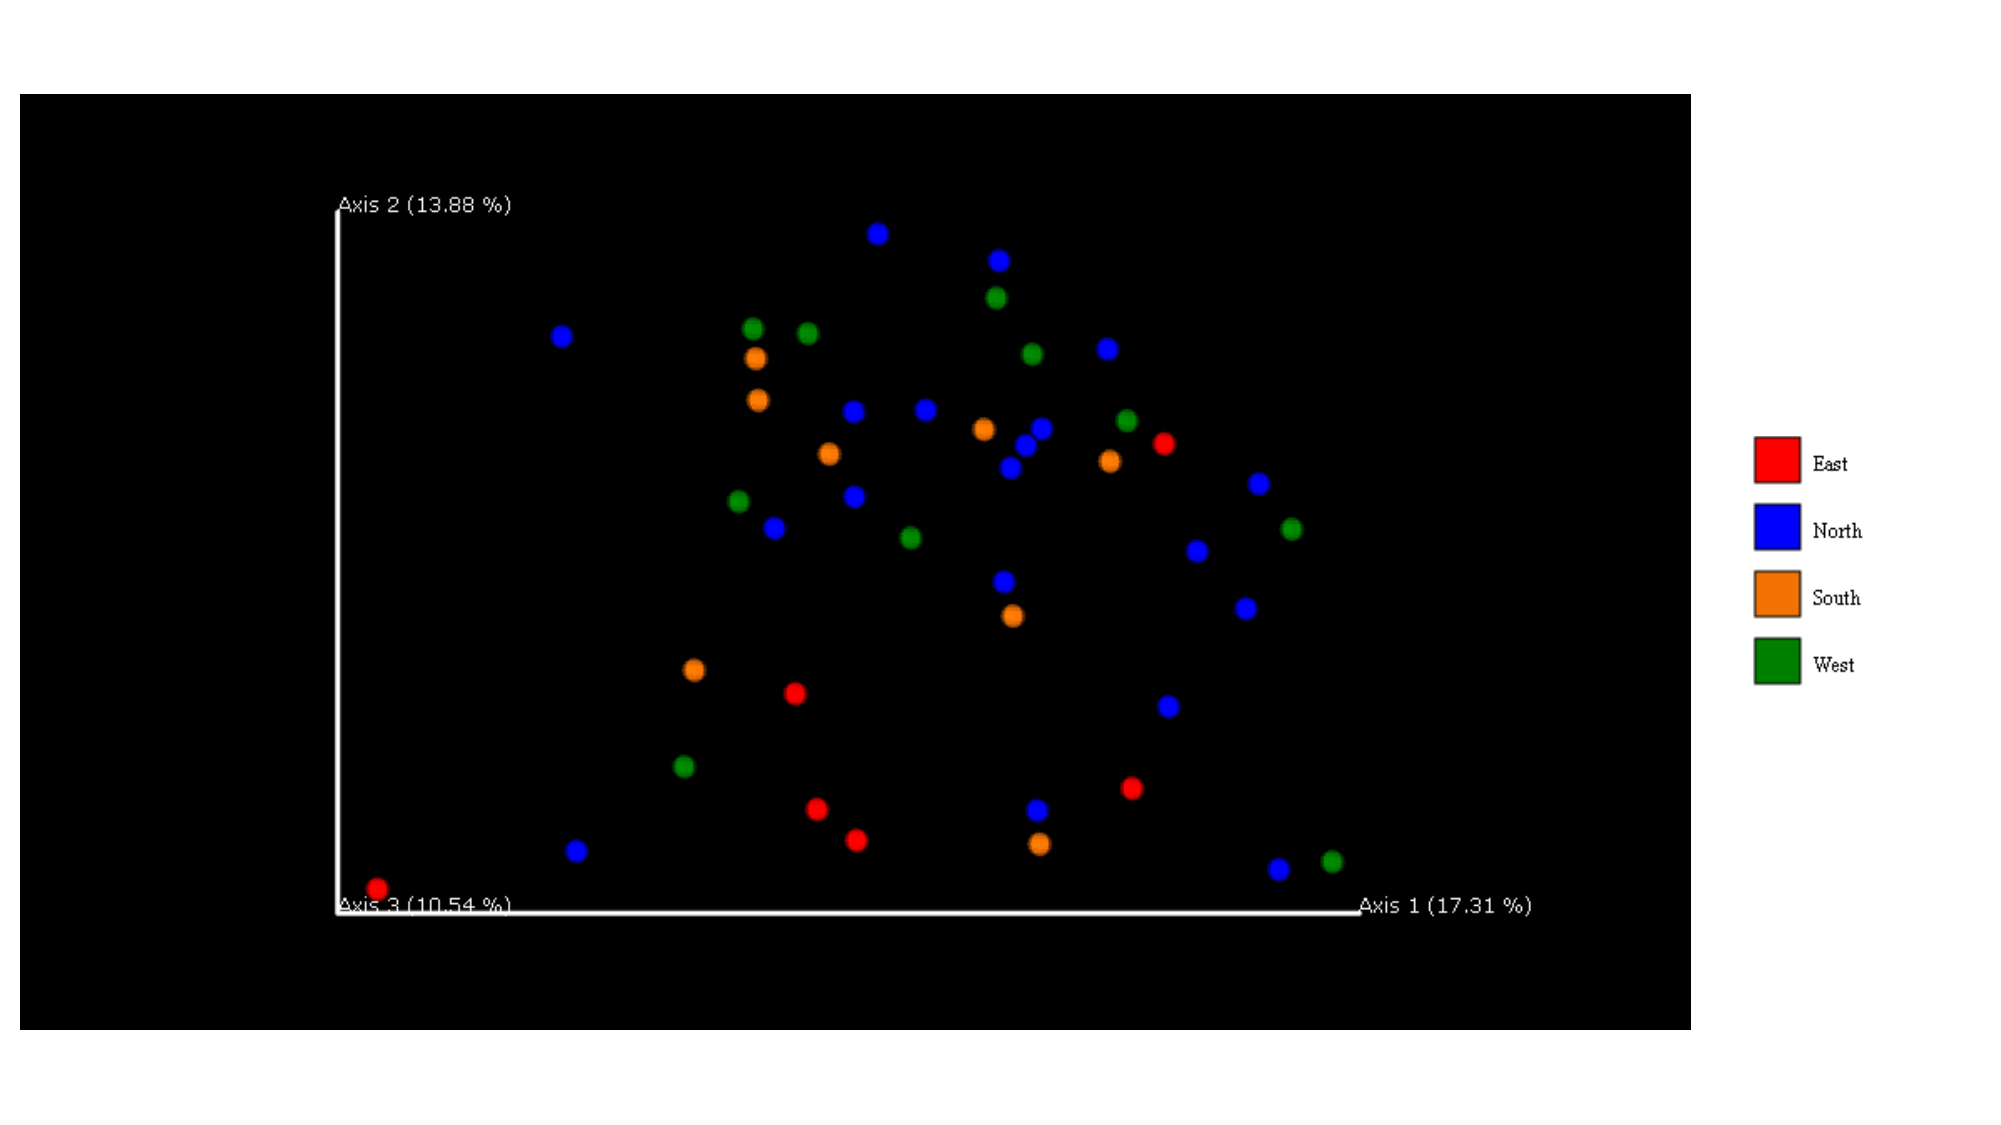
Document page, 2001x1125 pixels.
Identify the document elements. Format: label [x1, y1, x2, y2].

picture [1747, 436, 1948, 689]
picture [20, 94, 1691, 1030]
